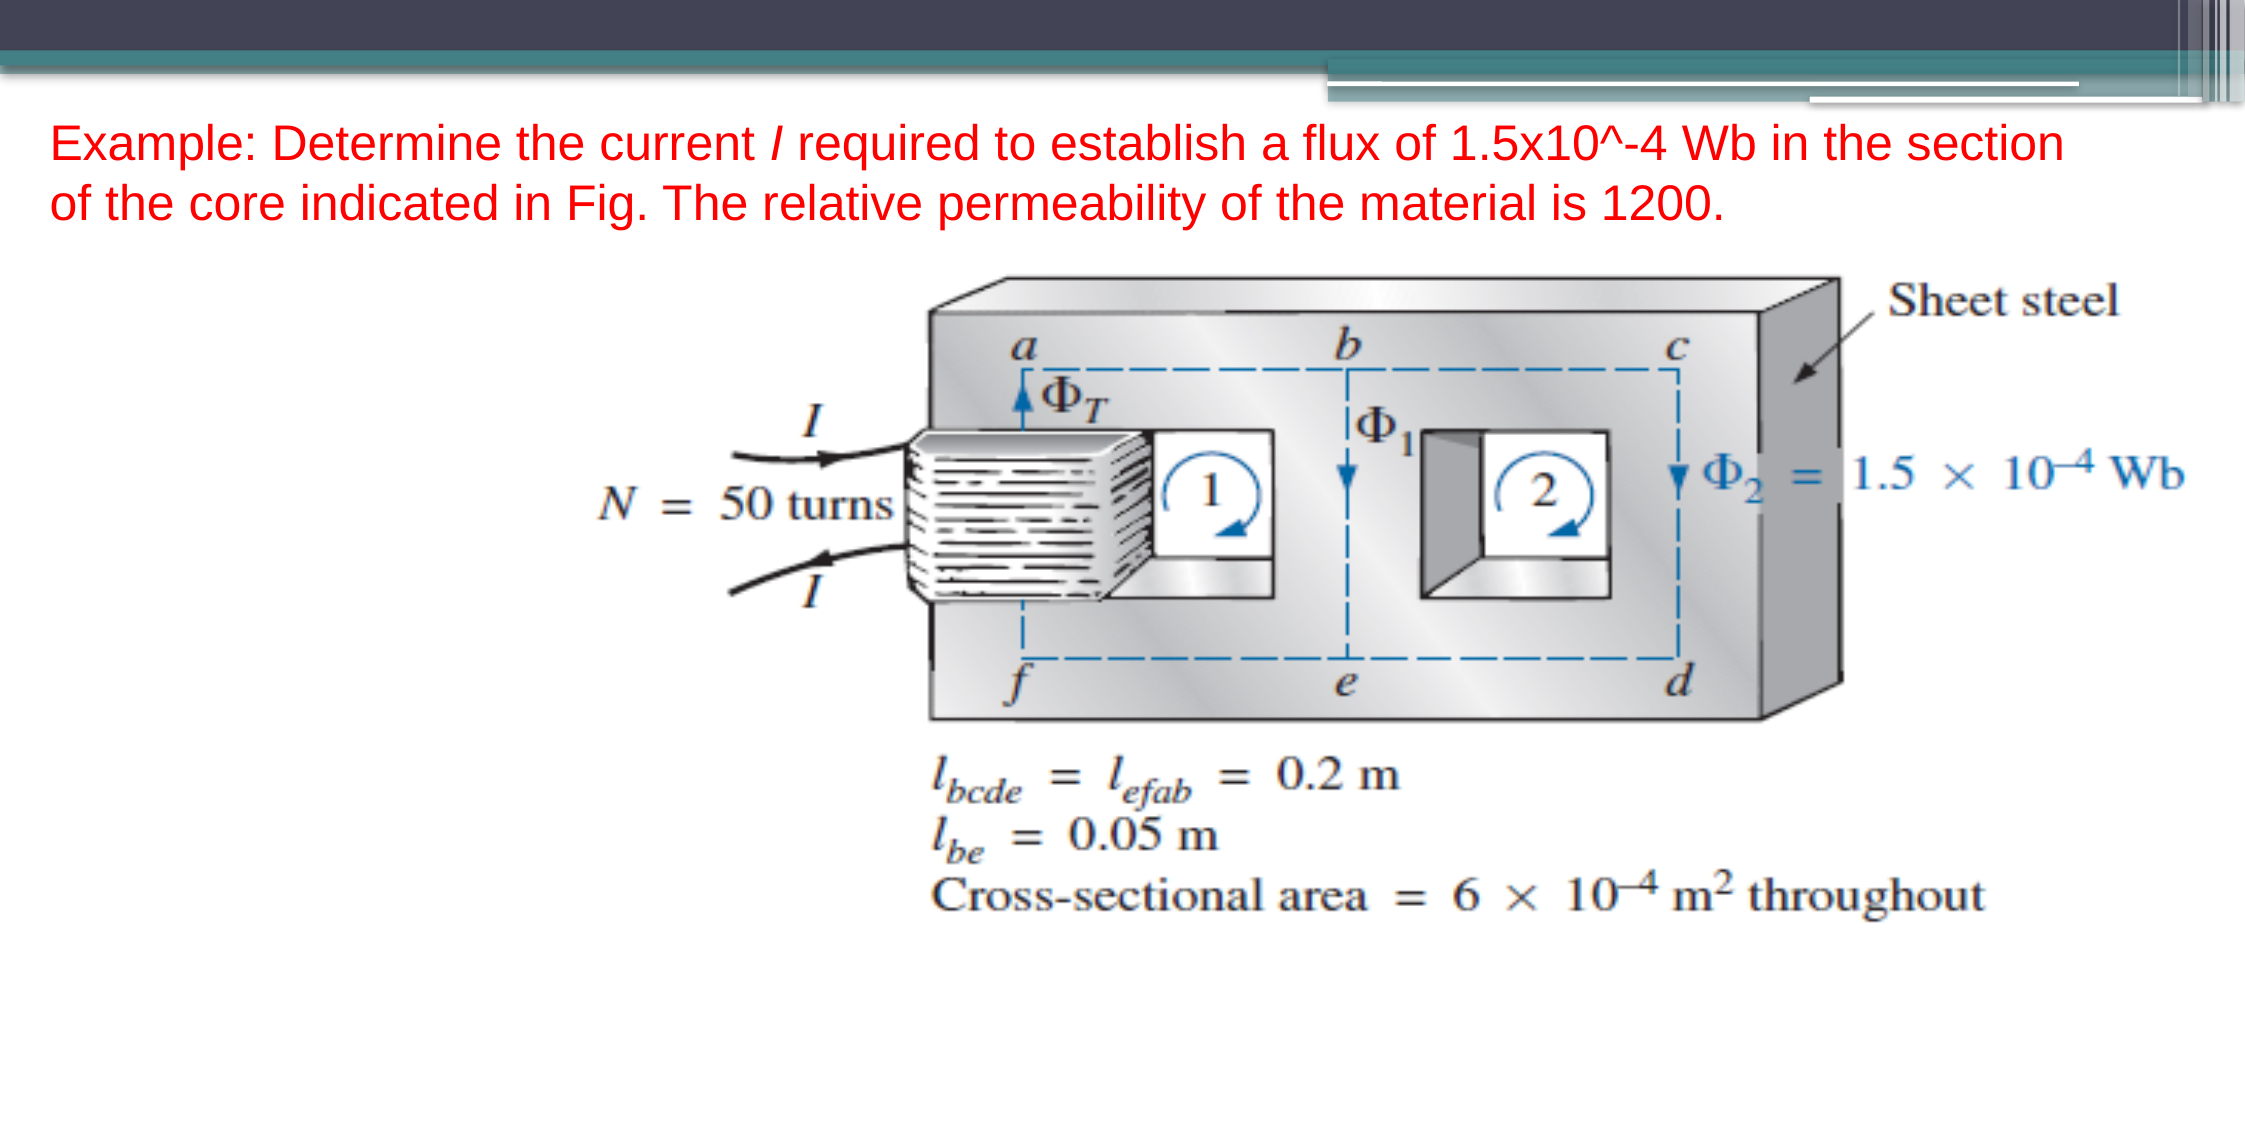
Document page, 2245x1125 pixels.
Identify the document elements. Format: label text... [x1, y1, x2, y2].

picture [577, 233, 2222, 951]
text_box Example: Determine the current I required to establish a flux of 1.5x10^-4 Wb in the section of the core indicated in Fig. The relative permeability of the material is 1200. [27, 99, 2132, 242]
